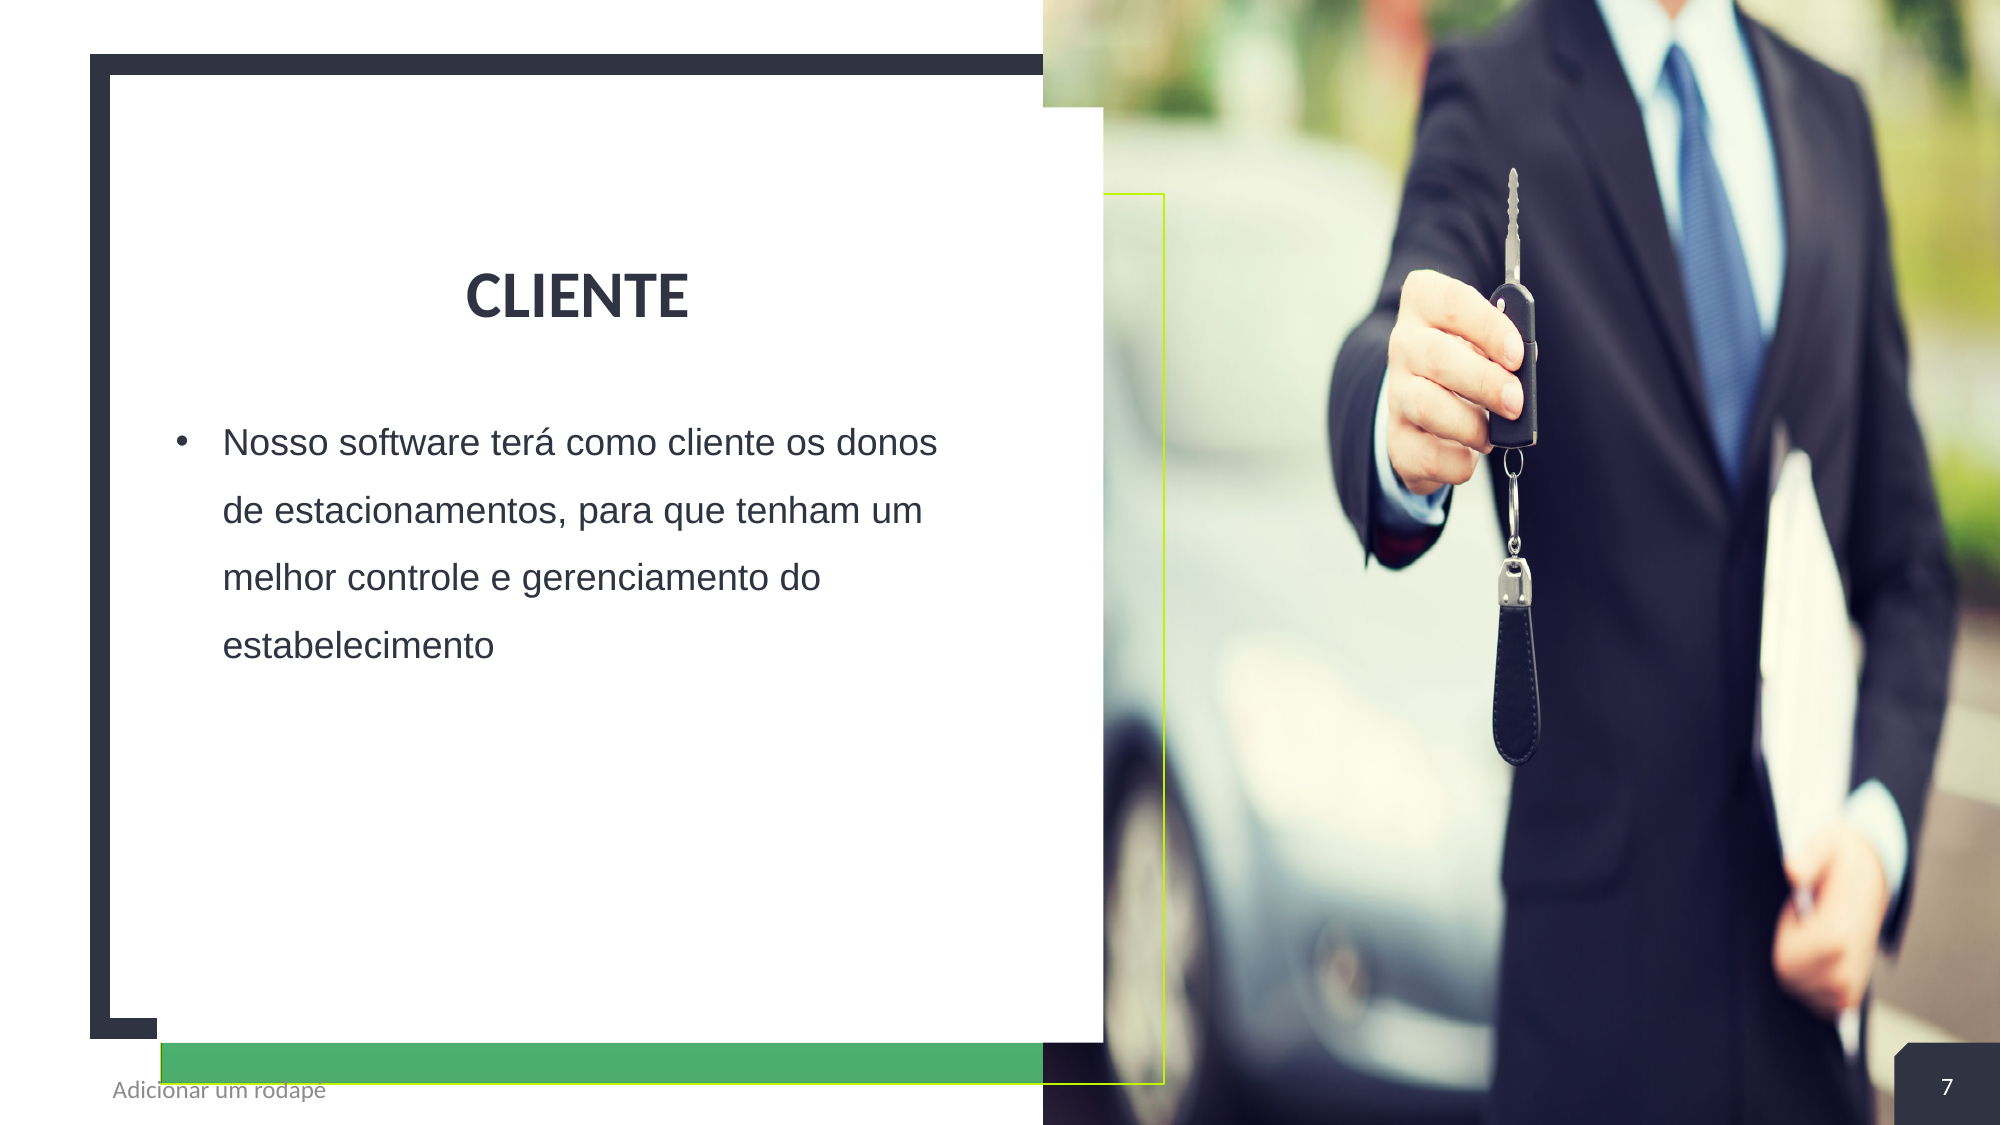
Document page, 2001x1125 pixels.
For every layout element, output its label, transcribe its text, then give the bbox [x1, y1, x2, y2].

title Cliente [157, 242, 1000, 340]
text_box [156, 106, 1043, 1044]
text_box 2 + [160, 1044, 1043, 1084]
footer Adicionar um rodapé [97, 1059, 773, 1119]
picture [1043, 0, 2000, 1125]
list Nosso software terá como cliente os donos de estacionamentos, para que tenham um melhor controle e gerenciamento do estabelecimento [160, 388, 1004, 946]
